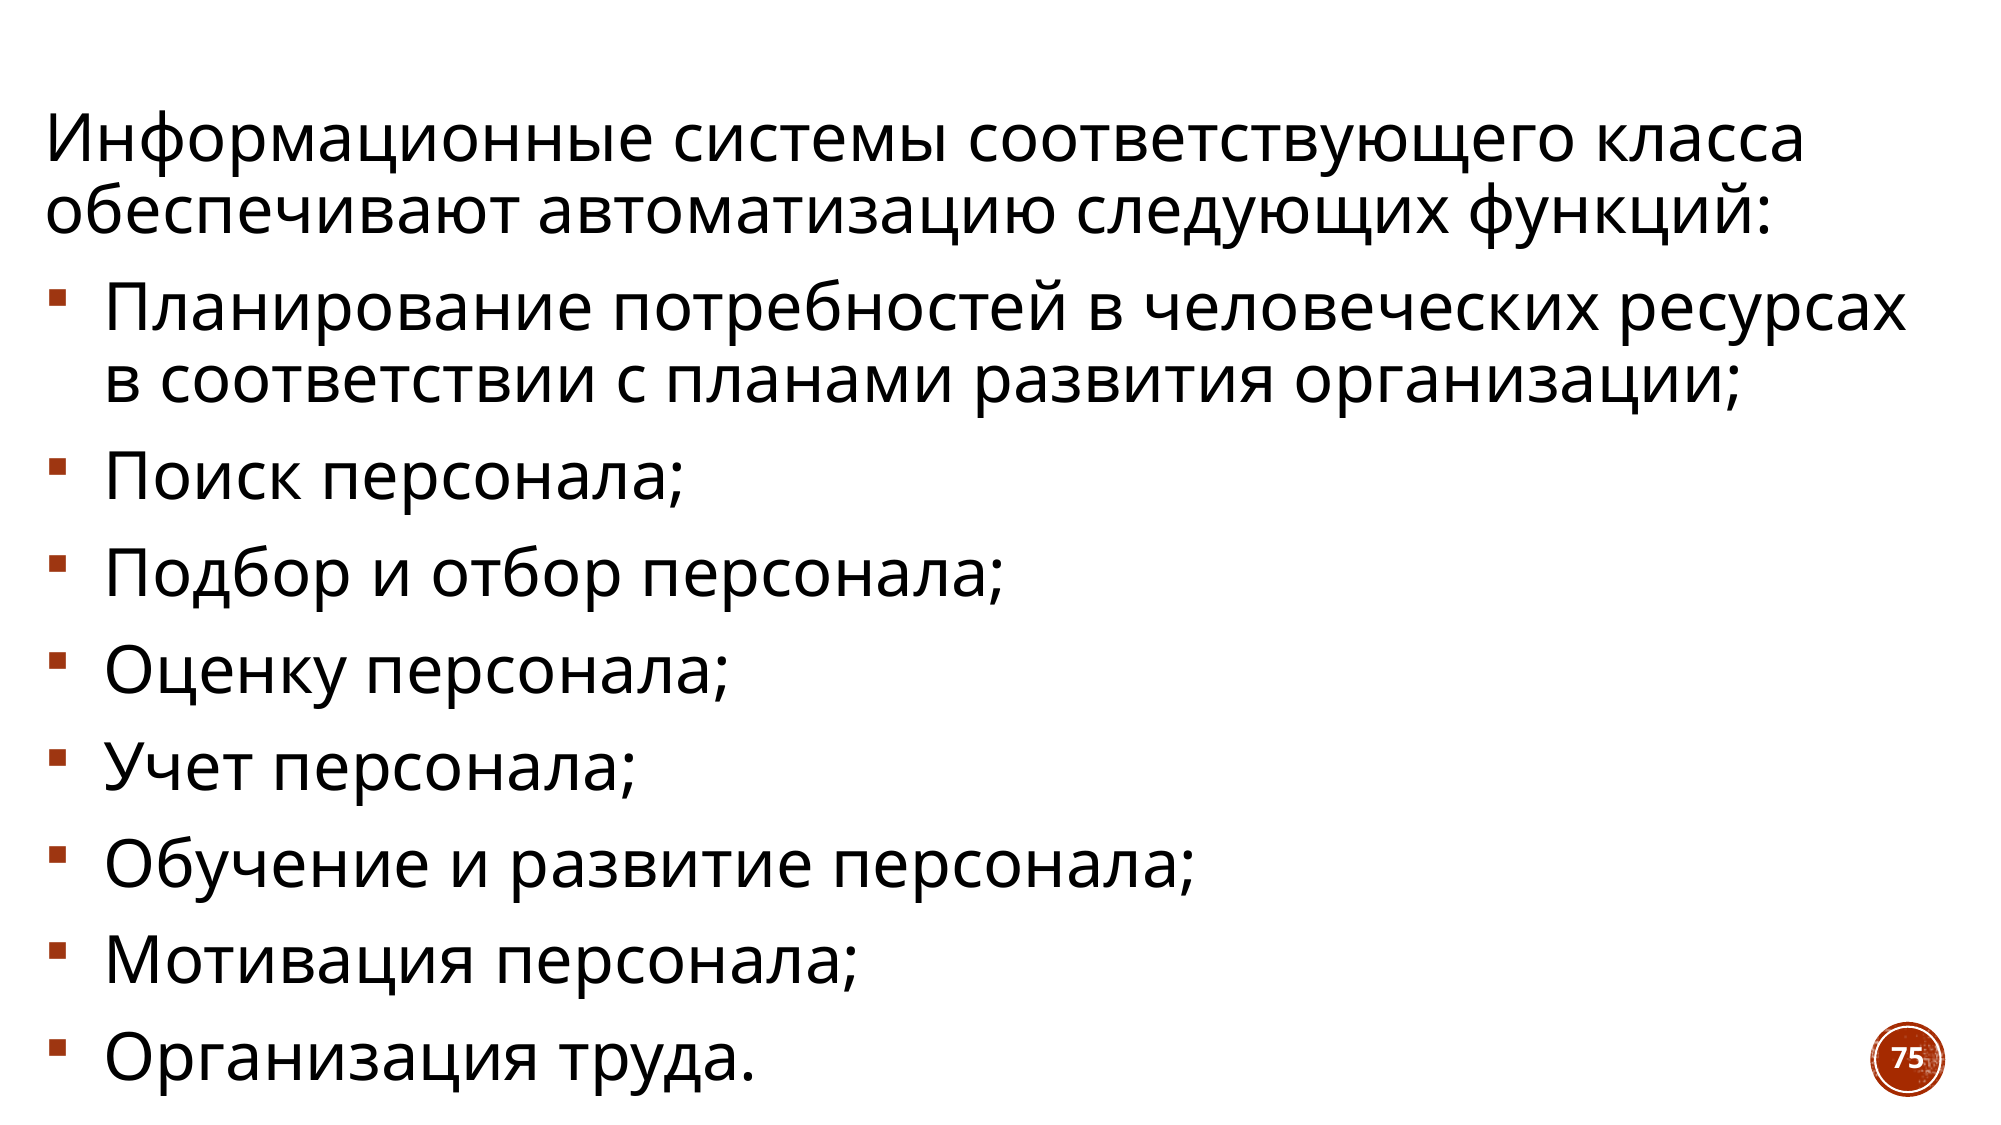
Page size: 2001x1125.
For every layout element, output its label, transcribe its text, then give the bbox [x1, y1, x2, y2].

slide_number 75 [1855, 1028, 1961, 1089]
list Информационные системы соответствующего класса обеспечивают автоматизацию следующих функций: Планирование потребностей в человеческих ресурсах в соответствии с планами развития организации; Поиск персонала; Подбор и отбор персонала; Оценку персонала; Учет персонала; Обучение и развитие персонала; Мотивация персонала; Организация труда. [29, 96, 1927, 1089]
